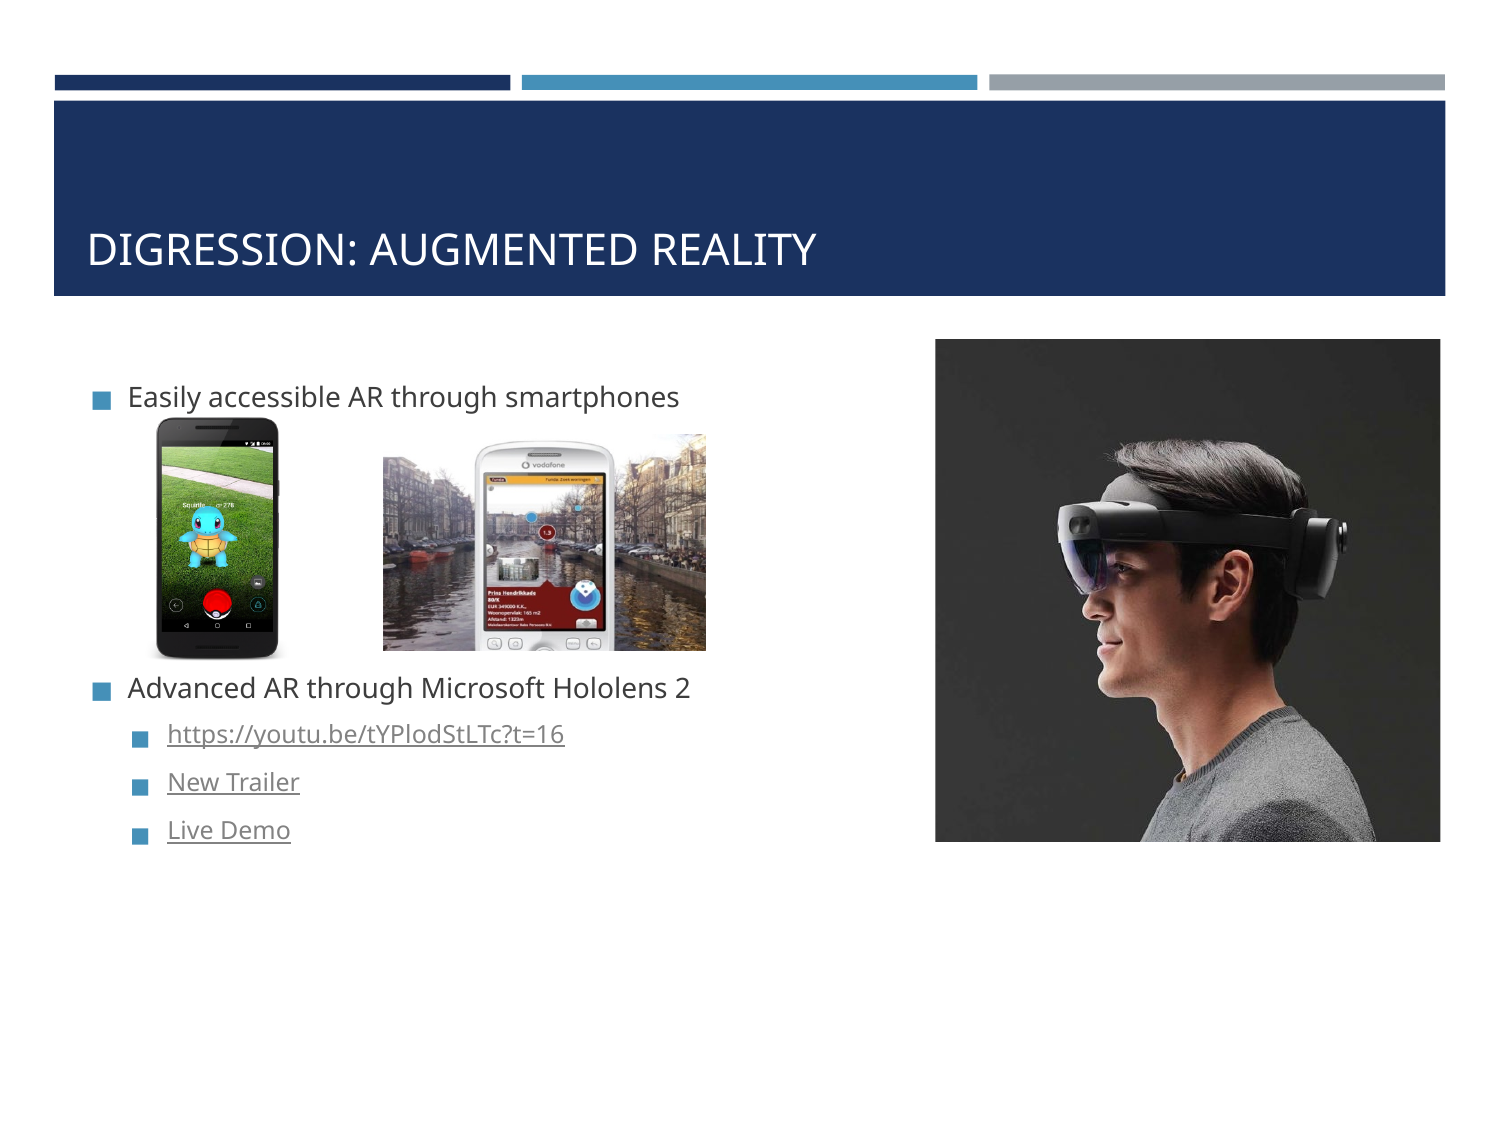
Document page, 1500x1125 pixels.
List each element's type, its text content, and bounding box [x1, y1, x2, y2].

picture [935, 339, 1441, 842]
picture [130, 392, 306, 683]
title DIGRESSION: AUGMENTED REALITY [71, 115, 1429, 282]
picture [383, 434, 706, 652]
list Easily accessible AR through smartphones Advanced AR through Microsoft Hololens 2 https://youtu.be/tYPlodStLTc?t=16 New Trailer Live Demo [75, 318, 1425, 910]
